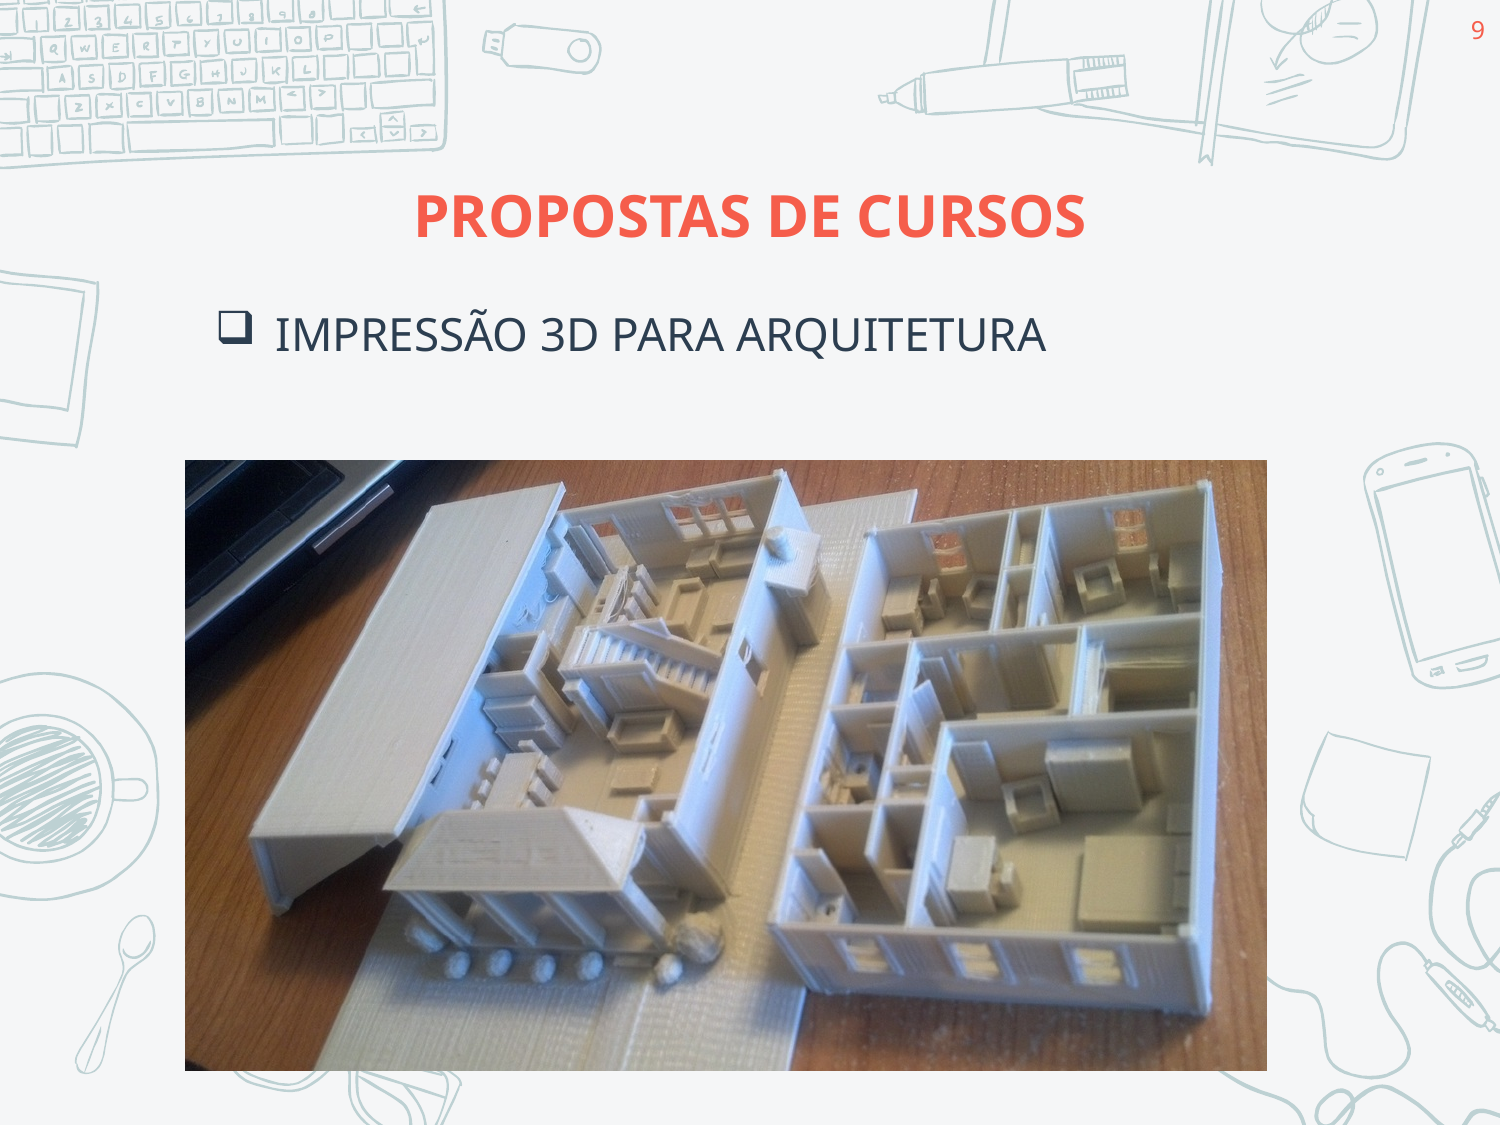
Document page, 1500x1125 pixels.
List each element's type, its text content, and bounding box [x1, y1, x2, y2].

picture [185, 460, 1268, 1071]
title PROPOSTAS DE CURSOS [185, 136, 1315, 264]
slide_number 9 [1435, 0, 1500, 71]
list IMPRESSÃO 3D PARA ARQUITETURA [185, 290, 1415, 401]
